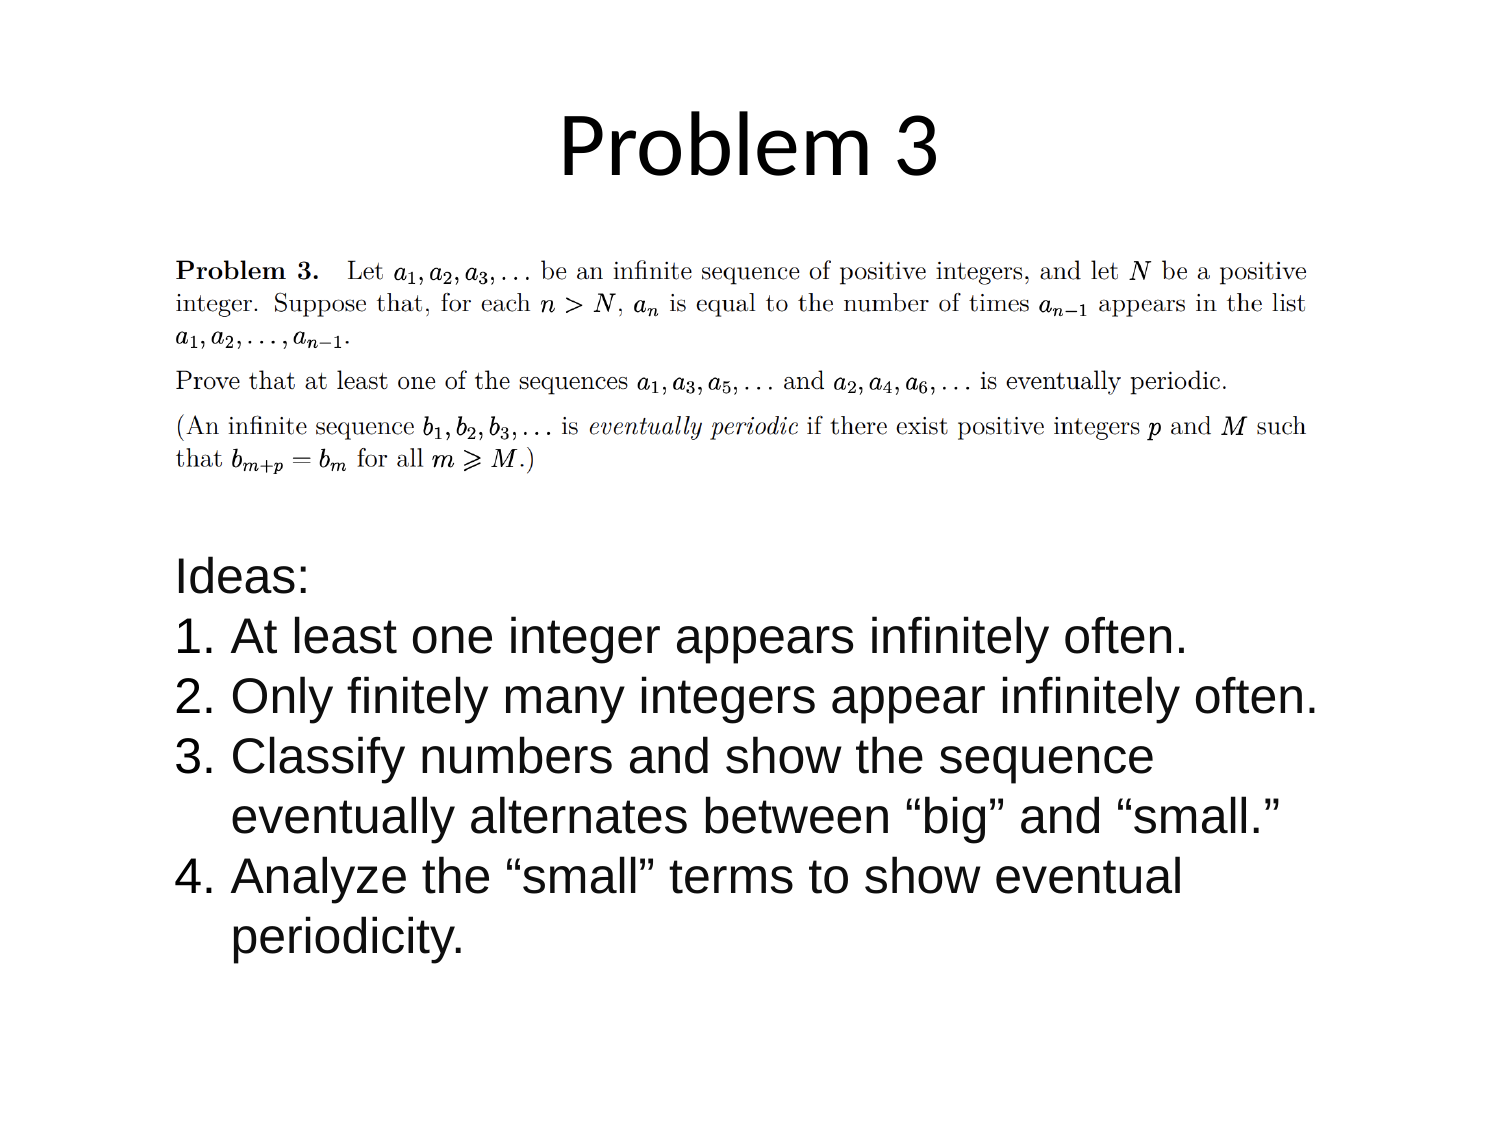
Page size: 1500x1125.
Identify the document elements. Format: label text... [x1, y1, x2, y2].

title Problem 3 [75, 45, 1425, 233]
text_box Ideas: At least one integer appears infinitely often. Only finitely many integers appear infinitely often. Classify numbers and show the sequence eventually alternates between “big” and “small.” Analyze the “small” terms to show eventual periodicity. [159, 536, 1392, 1125]
picture [159, 232, 1341, 537]
